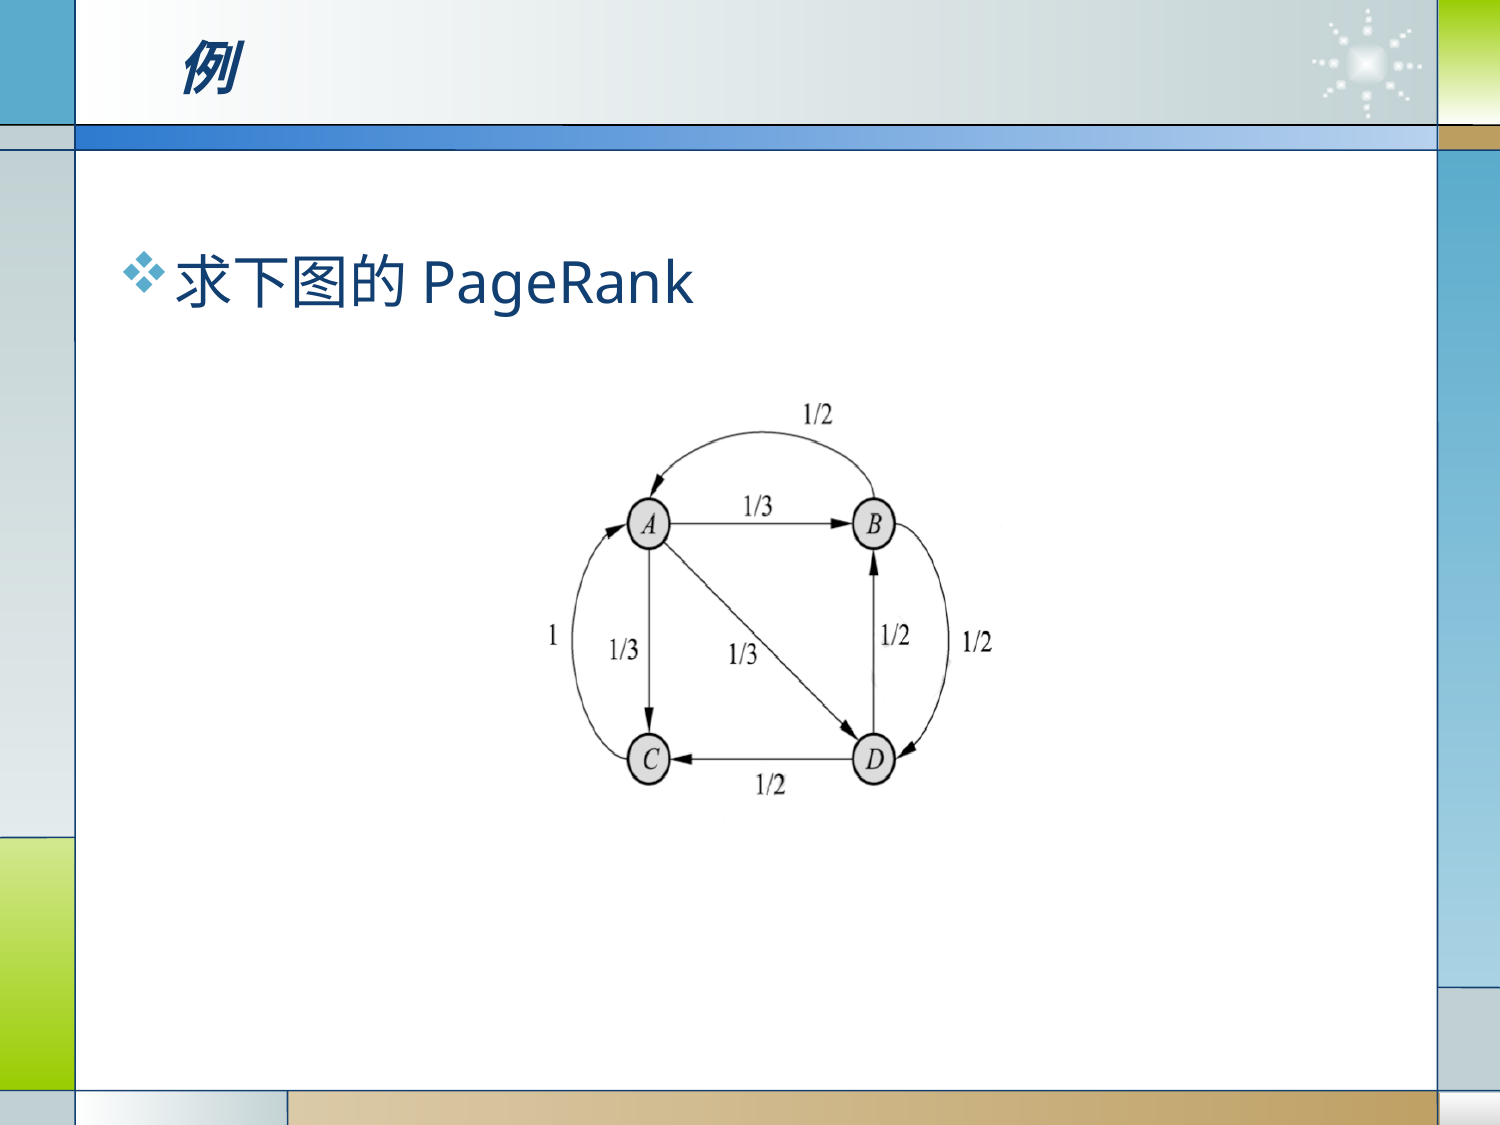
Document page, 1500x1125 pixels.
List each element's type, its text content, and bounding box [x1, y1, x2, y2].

title 例 [162, 19, 1263, 113]
list 求下图的PageRank [102, 237, 1398, 952]
picture [478, 347, 1076, 826]
